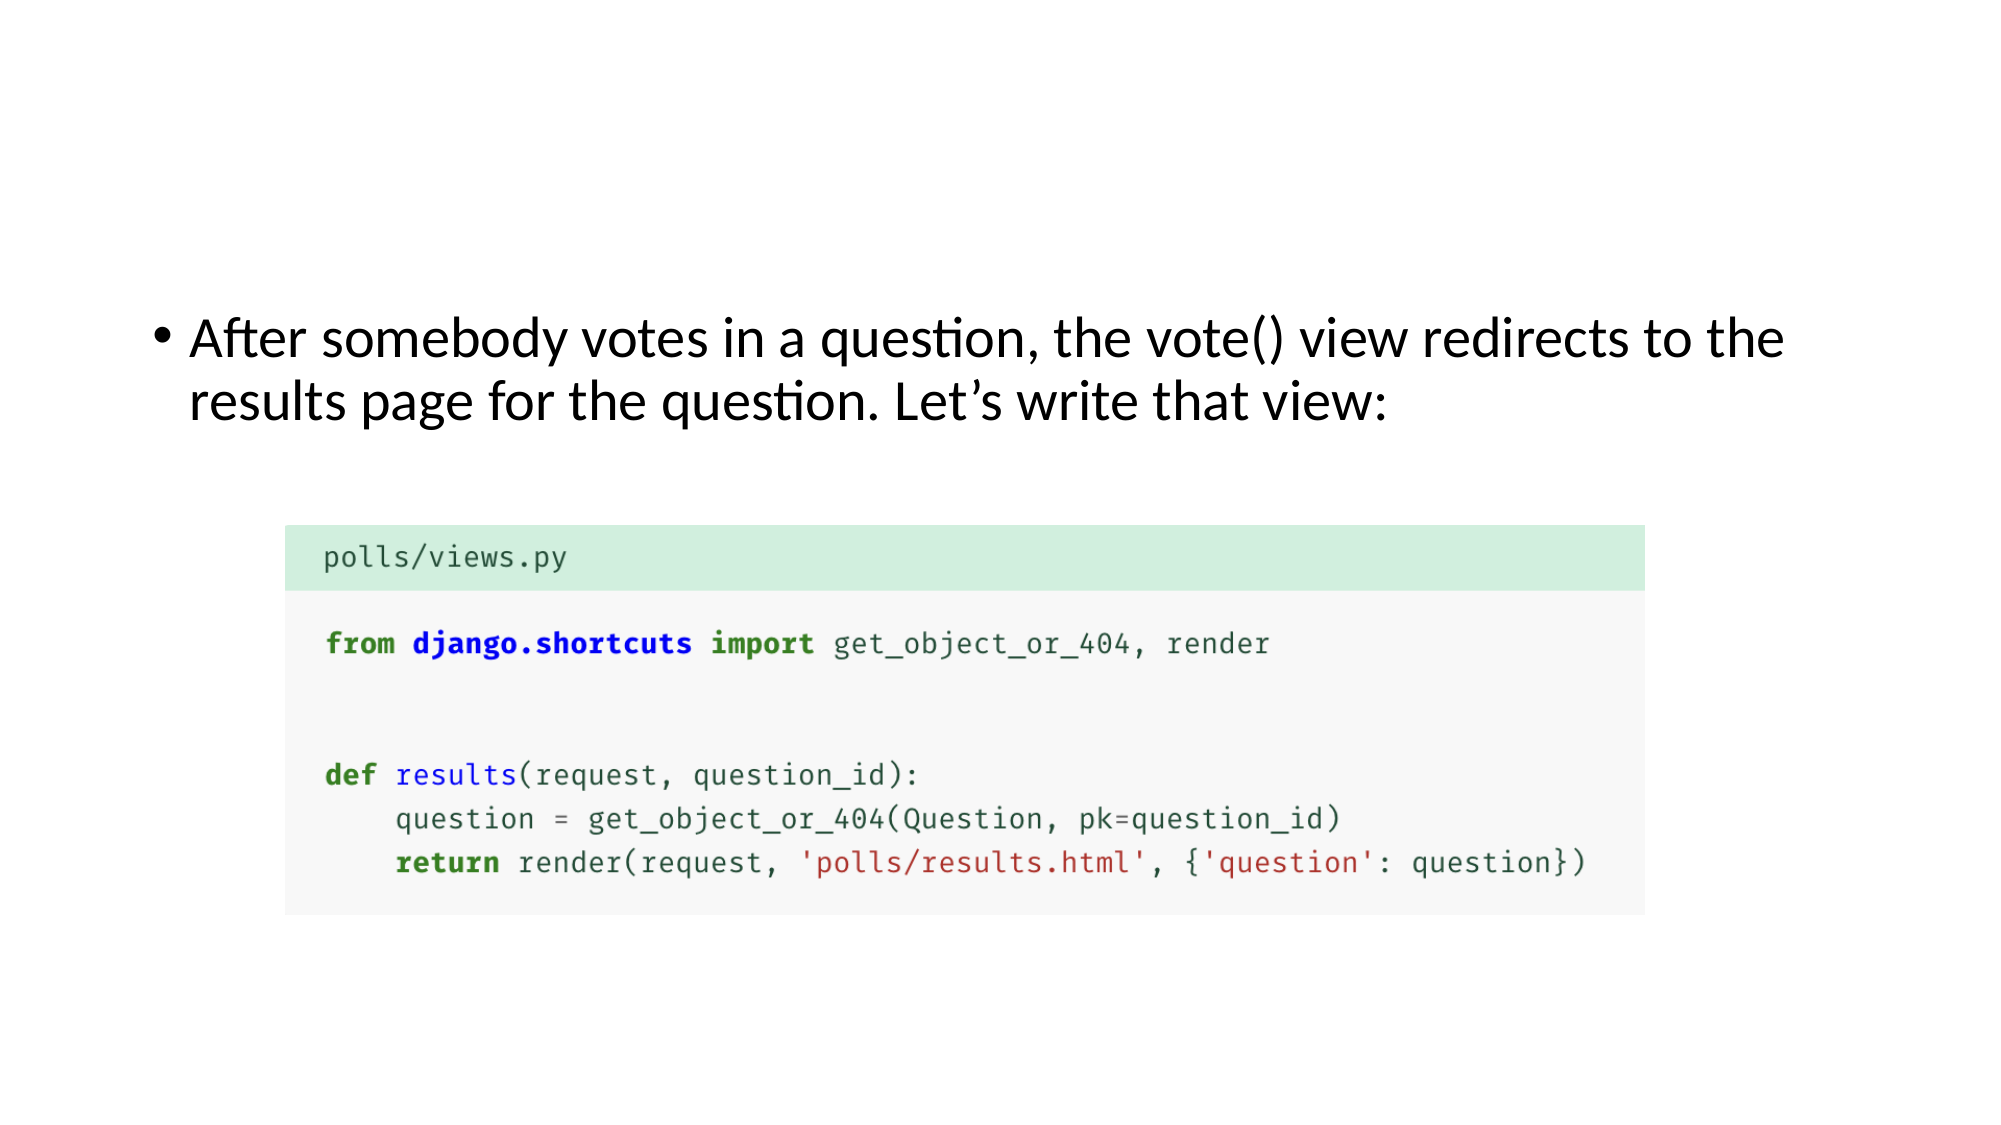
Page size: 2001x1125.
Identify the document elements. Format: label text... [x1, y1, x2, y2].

picture [285, 525, 1645, 916]
list After somebody votes in a question, the vote() view redirects to the results page for the question. Let’s write that view: [137, 299, 1863, 1014]
